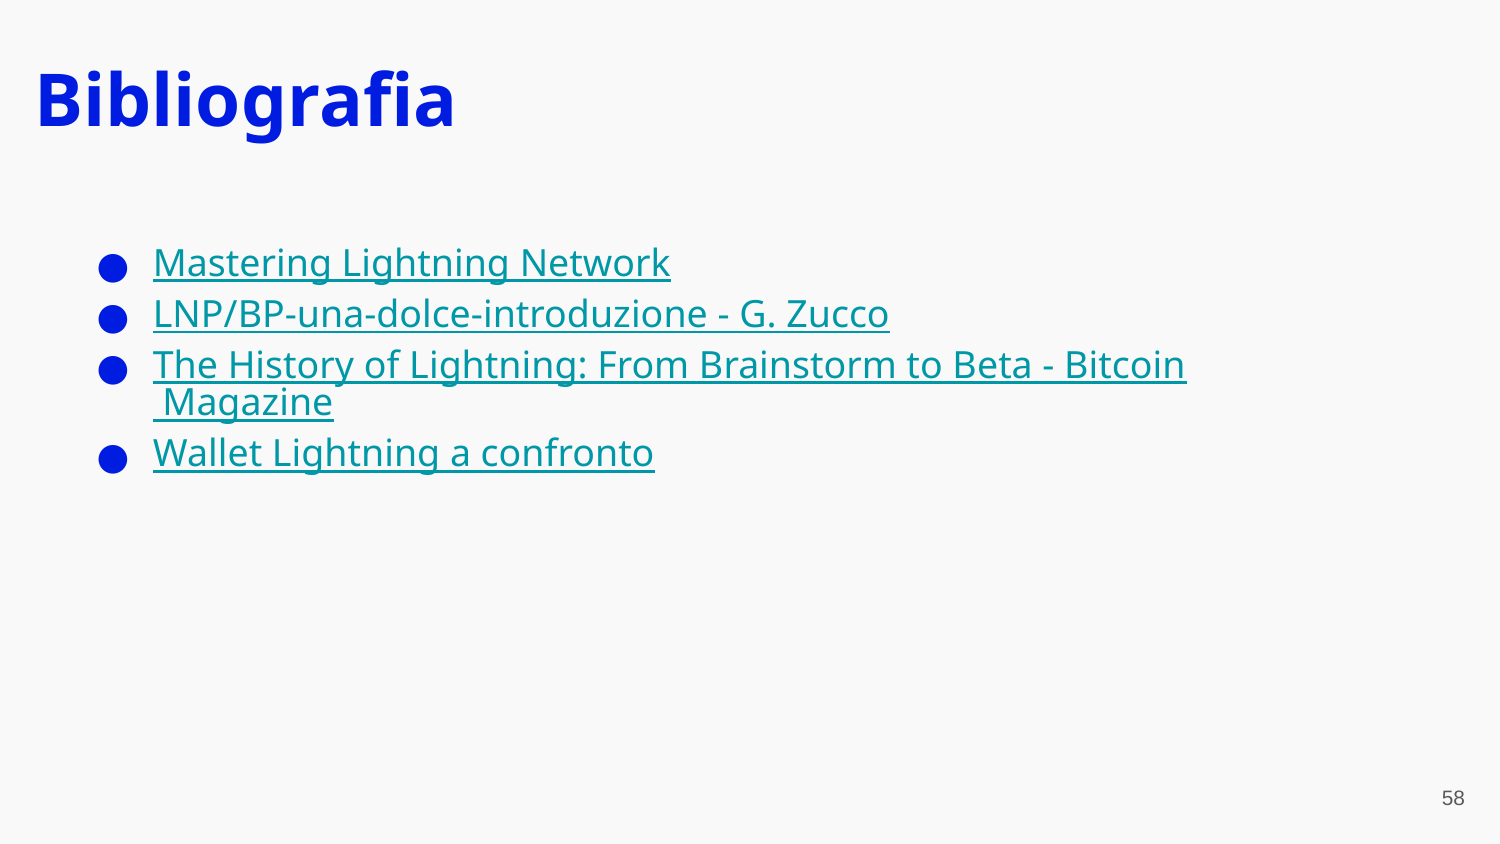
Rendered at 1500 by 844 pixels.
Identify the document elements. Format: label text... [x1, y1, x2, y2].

text_box Bibliografia [19, 38, 1250, 157]
text_box Mastering Lightning Network LNP/BP-una-dolce-introduzione - G. Zucco The History of Lightning: From Brainstorm to Beta - Bitcoin Magazine Wallet Lightning a confronto [63, 223, 1206, 458]
slide_number ‹#› [1389, 764, 1480, 830]
